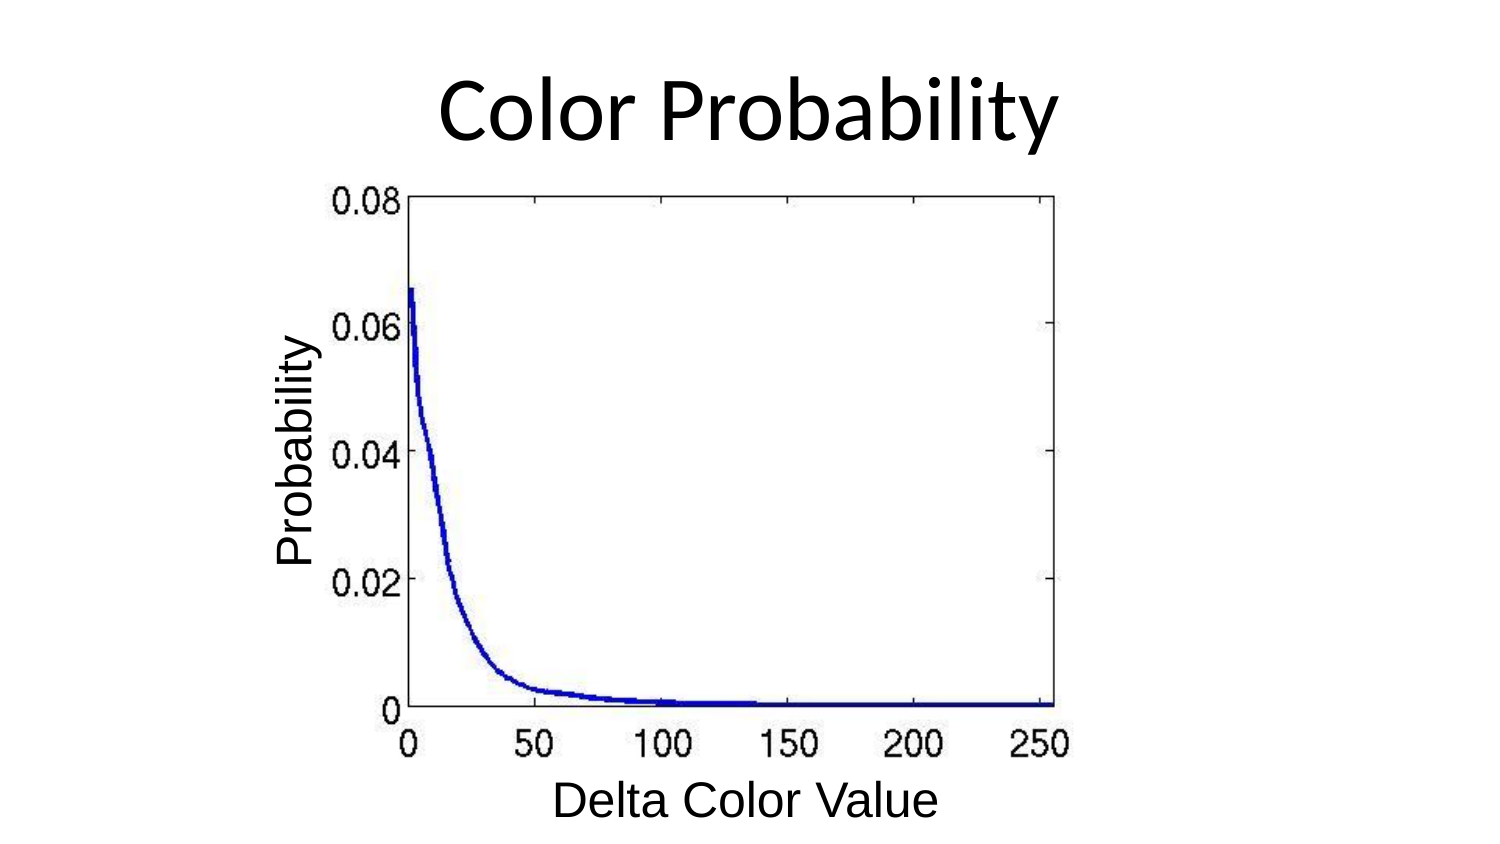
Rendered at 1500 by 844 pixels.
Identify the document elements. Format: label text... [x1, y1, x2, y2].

title Color Probability [75, 33, 1425, 175]
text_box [253, 146, 1137, 837]
